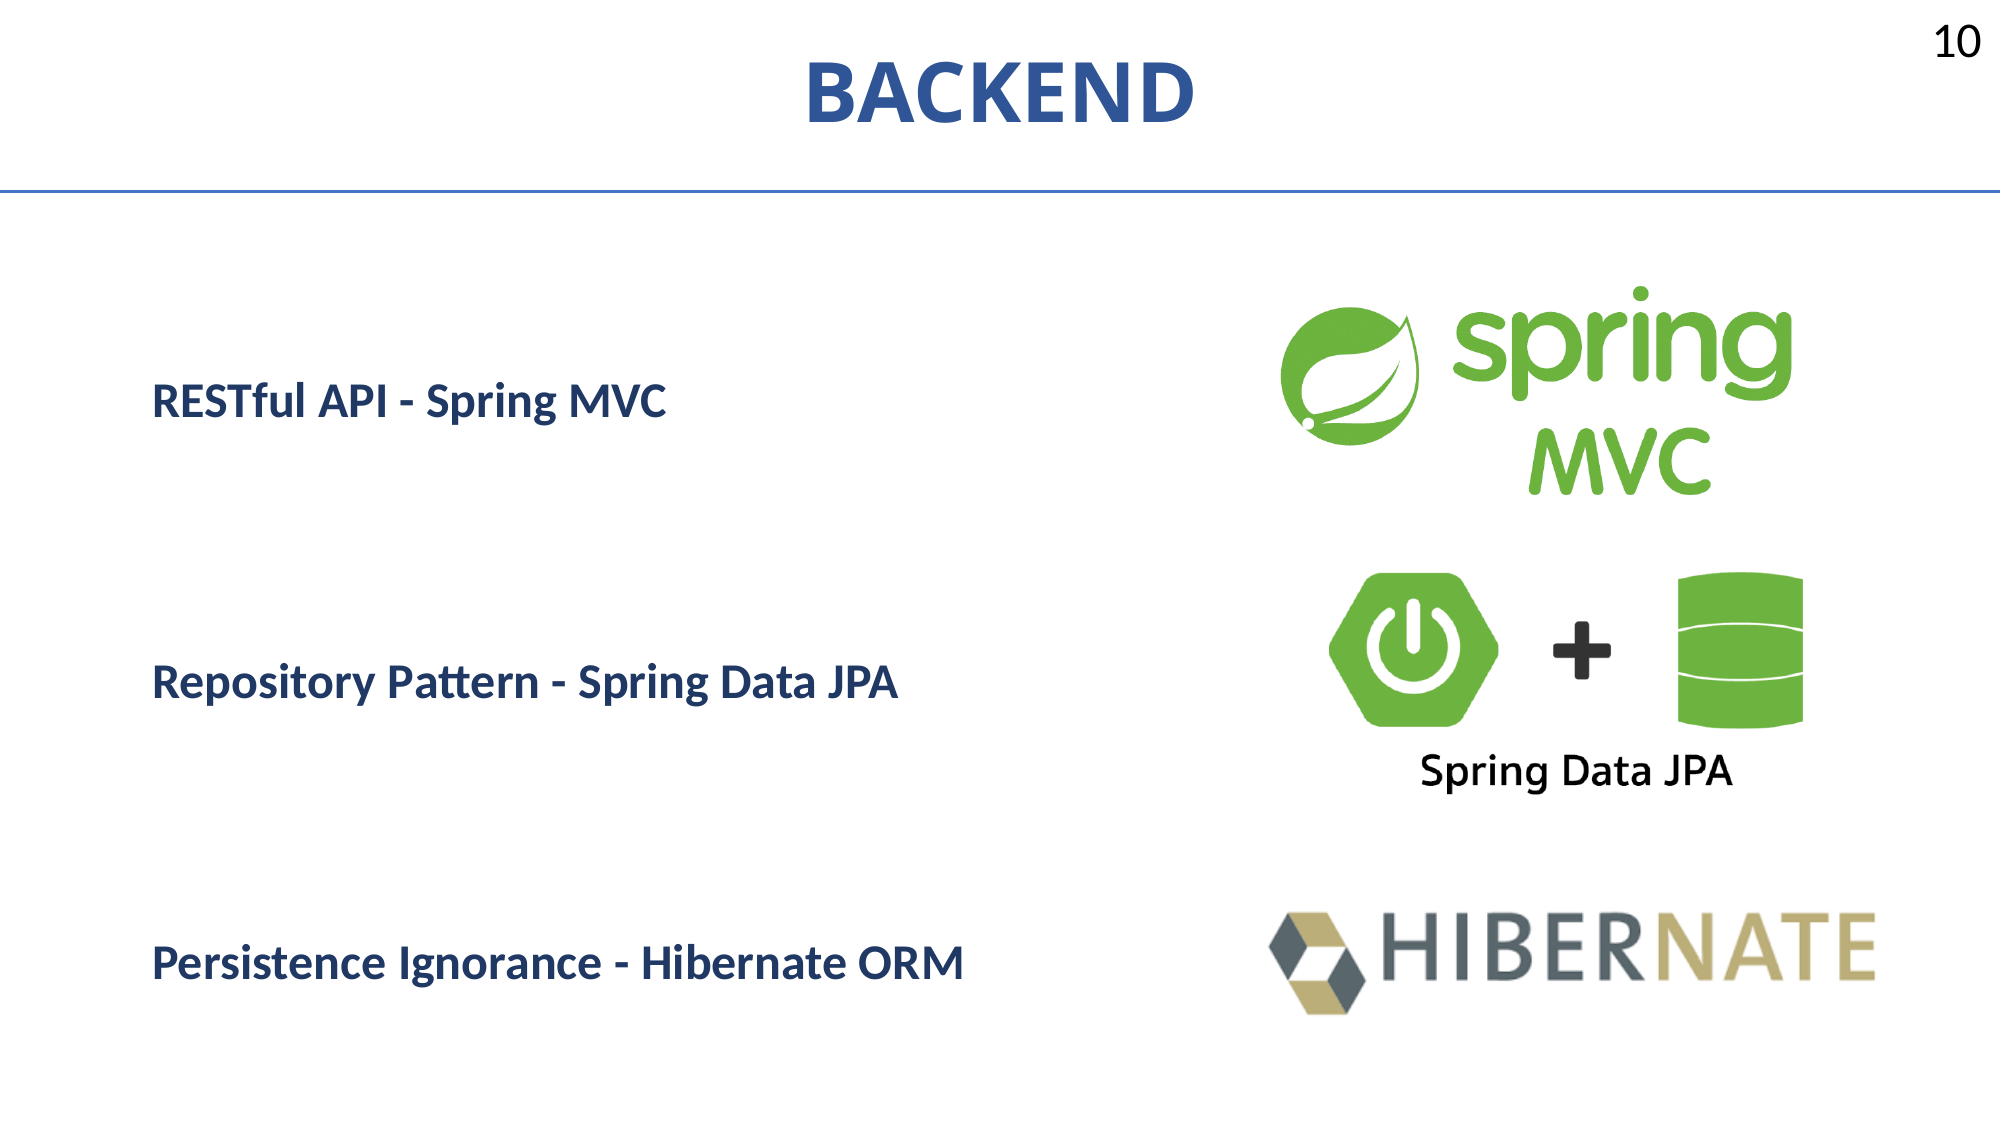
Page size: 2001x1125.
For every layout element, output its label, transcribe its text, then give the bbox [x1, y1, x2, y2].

text_box Persistence Ignorance - Hibernate ORM [137, 921, 1200, 997]
picture [1199, 228, 1863, 806]
text_box Repository Pattern - Spring Data JPA [137, 640, 1000, 716]
picture [1238, 870, 1904, 1049]
text_box 10 [1912, 0, 2000, 75]
text_box RESTful API - Spring MVC [137, 359, 1000, 435]
title BACKEND [137, 0, 1863, 190]
